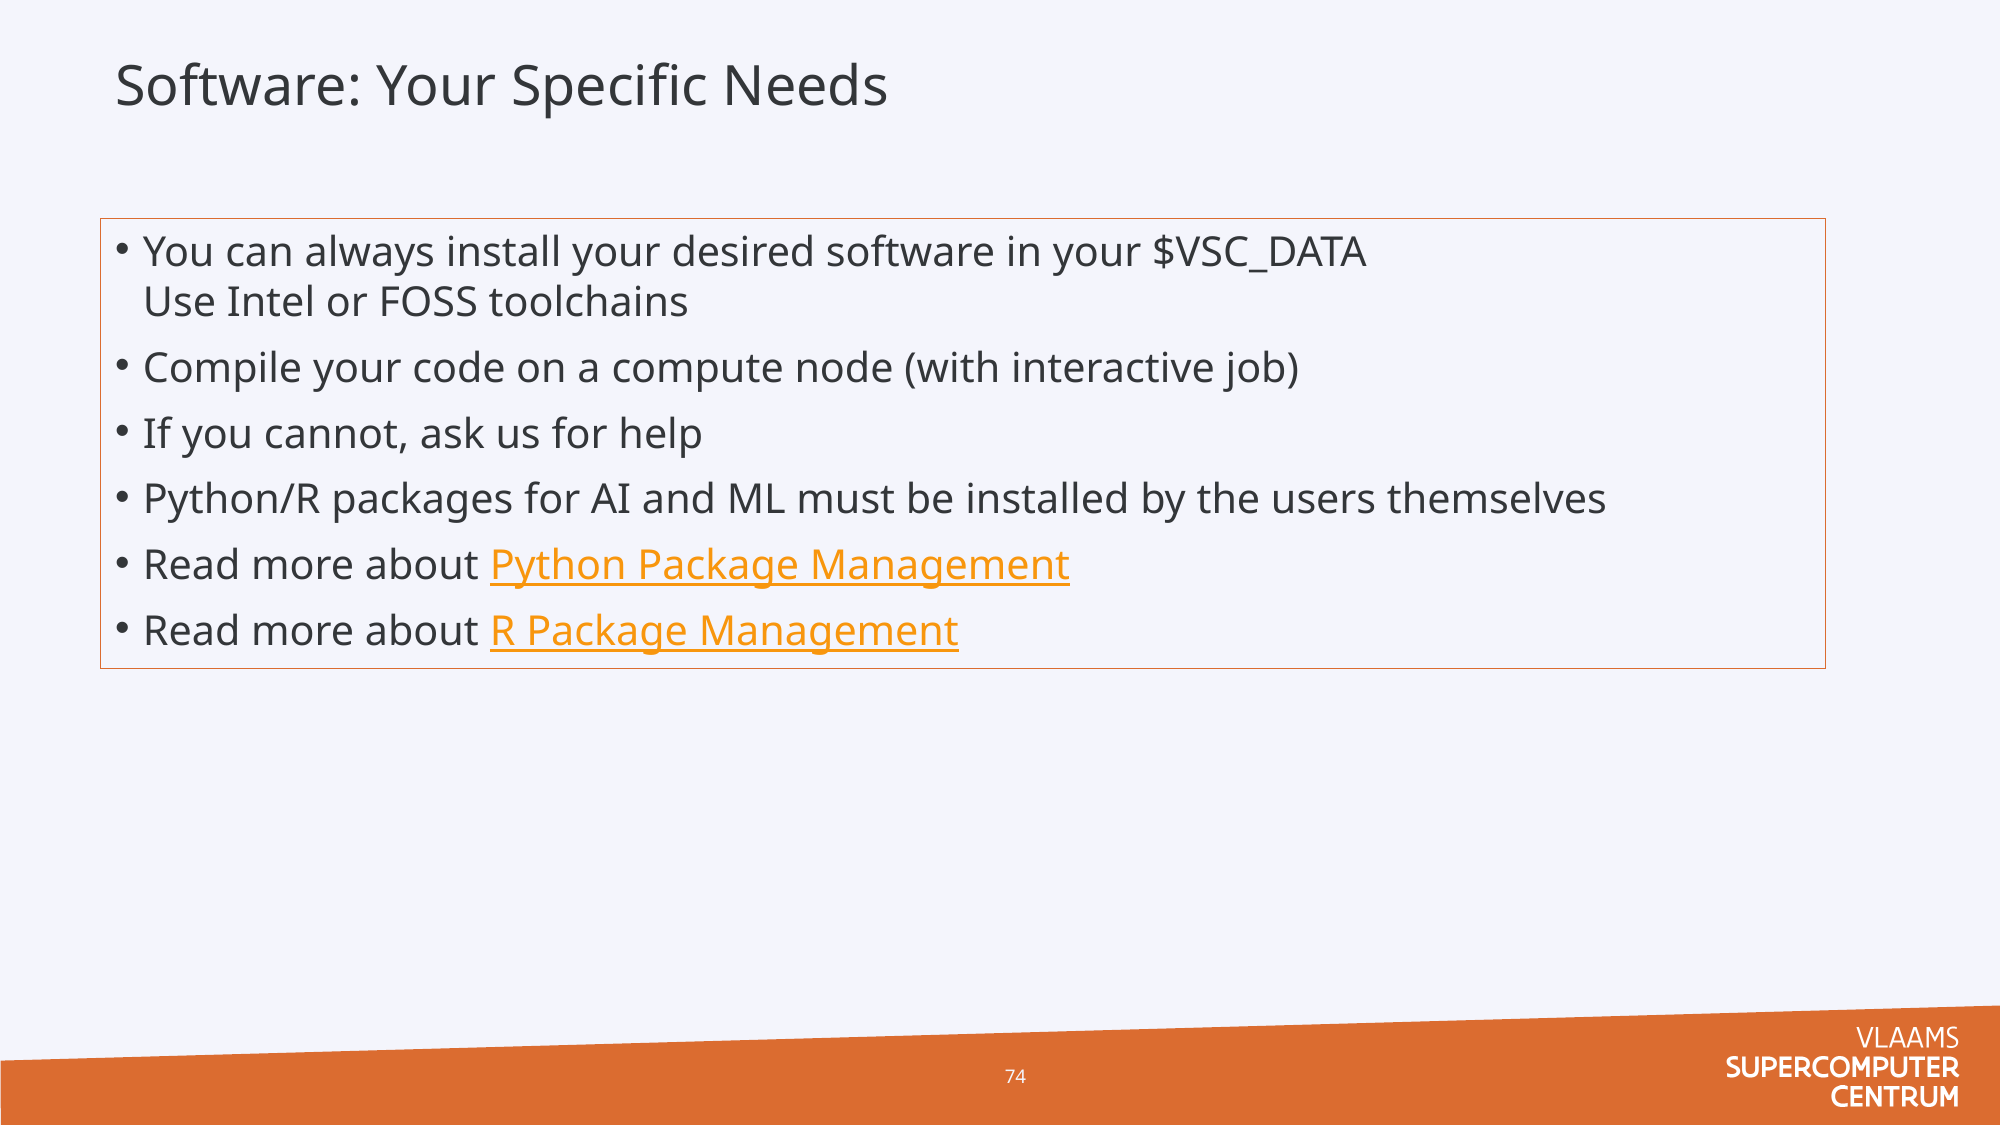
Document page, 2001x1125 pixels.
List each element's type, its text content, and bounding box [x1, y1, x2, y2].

title Software: Your Specific Needs [100, 30, 1083, 145]
picture [1725, 1021, 1960, 1117]
slide_number 74 [958, 1047, 1042, 1108]
list You can always install your desired software in your $VSC_DATA Use Intel or FOSS toolchains Compile your code on a compute node (with interactive job) If you cannot, ask us for help Python/R packages for AI and ML must be installed by the users themselves Read more about Python Package Management Read more about R Package Management [100, 218, 1826, 669]
